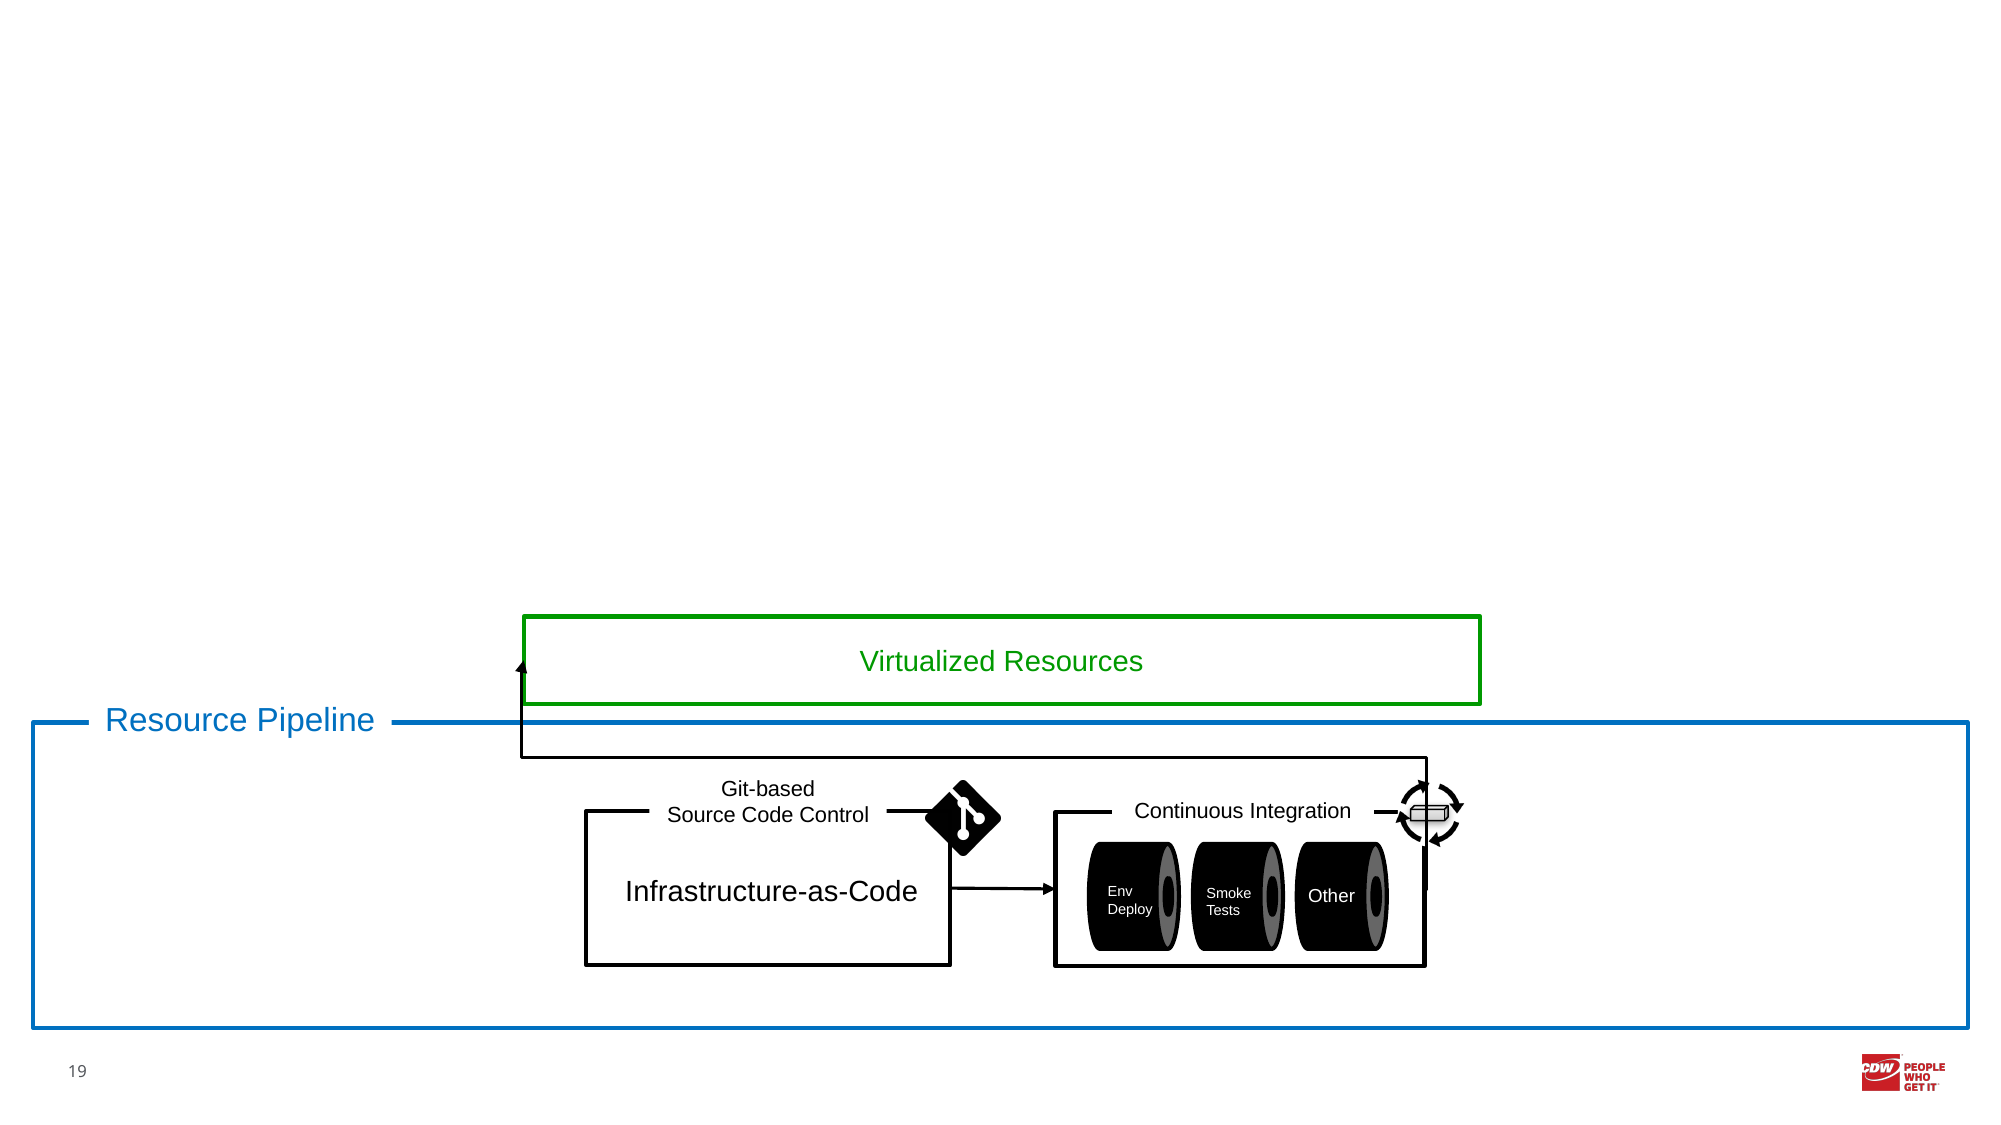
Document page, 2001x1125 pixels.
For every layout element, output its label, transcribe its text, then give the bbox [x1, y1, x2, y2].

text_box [1055, 775, 1468, 967]
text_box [1424, 659, 1481, 890]
picture [1862, 1054, 1945, 1091]
text_box I [33, 722, 1968, 1028]
text_box Resource Pipeline [88, 690, 392, 746]
text_box Virtualized Resources [523, 616, 1481, 704]
slide_number ‹#› [52, 1054, 138, 1092]
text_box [586, 766, 1002, 966]
